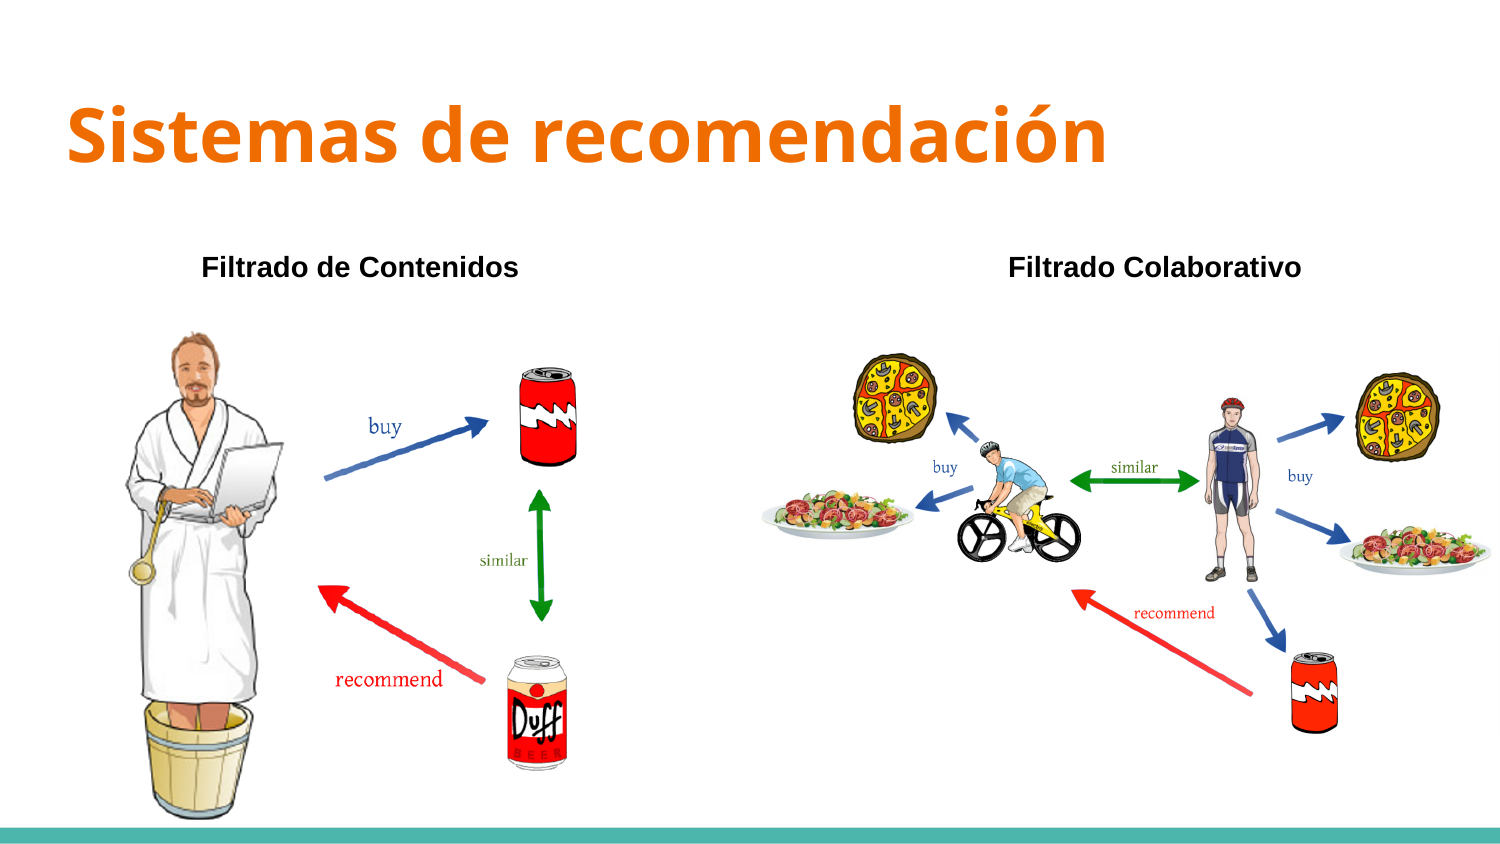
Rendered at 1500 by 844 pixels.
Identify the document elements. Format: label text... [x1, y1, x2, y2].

title Sistemas de recomendación [51, 72, 1449, 189]
picture [124, 331, 577, 820]
text_box Filtrado de Contenidos [186, 232, 599, 305]
text_box Filtrado Colaborativo [993, 232, 1405, 305]
picture [758, 331, 1500, 738]
